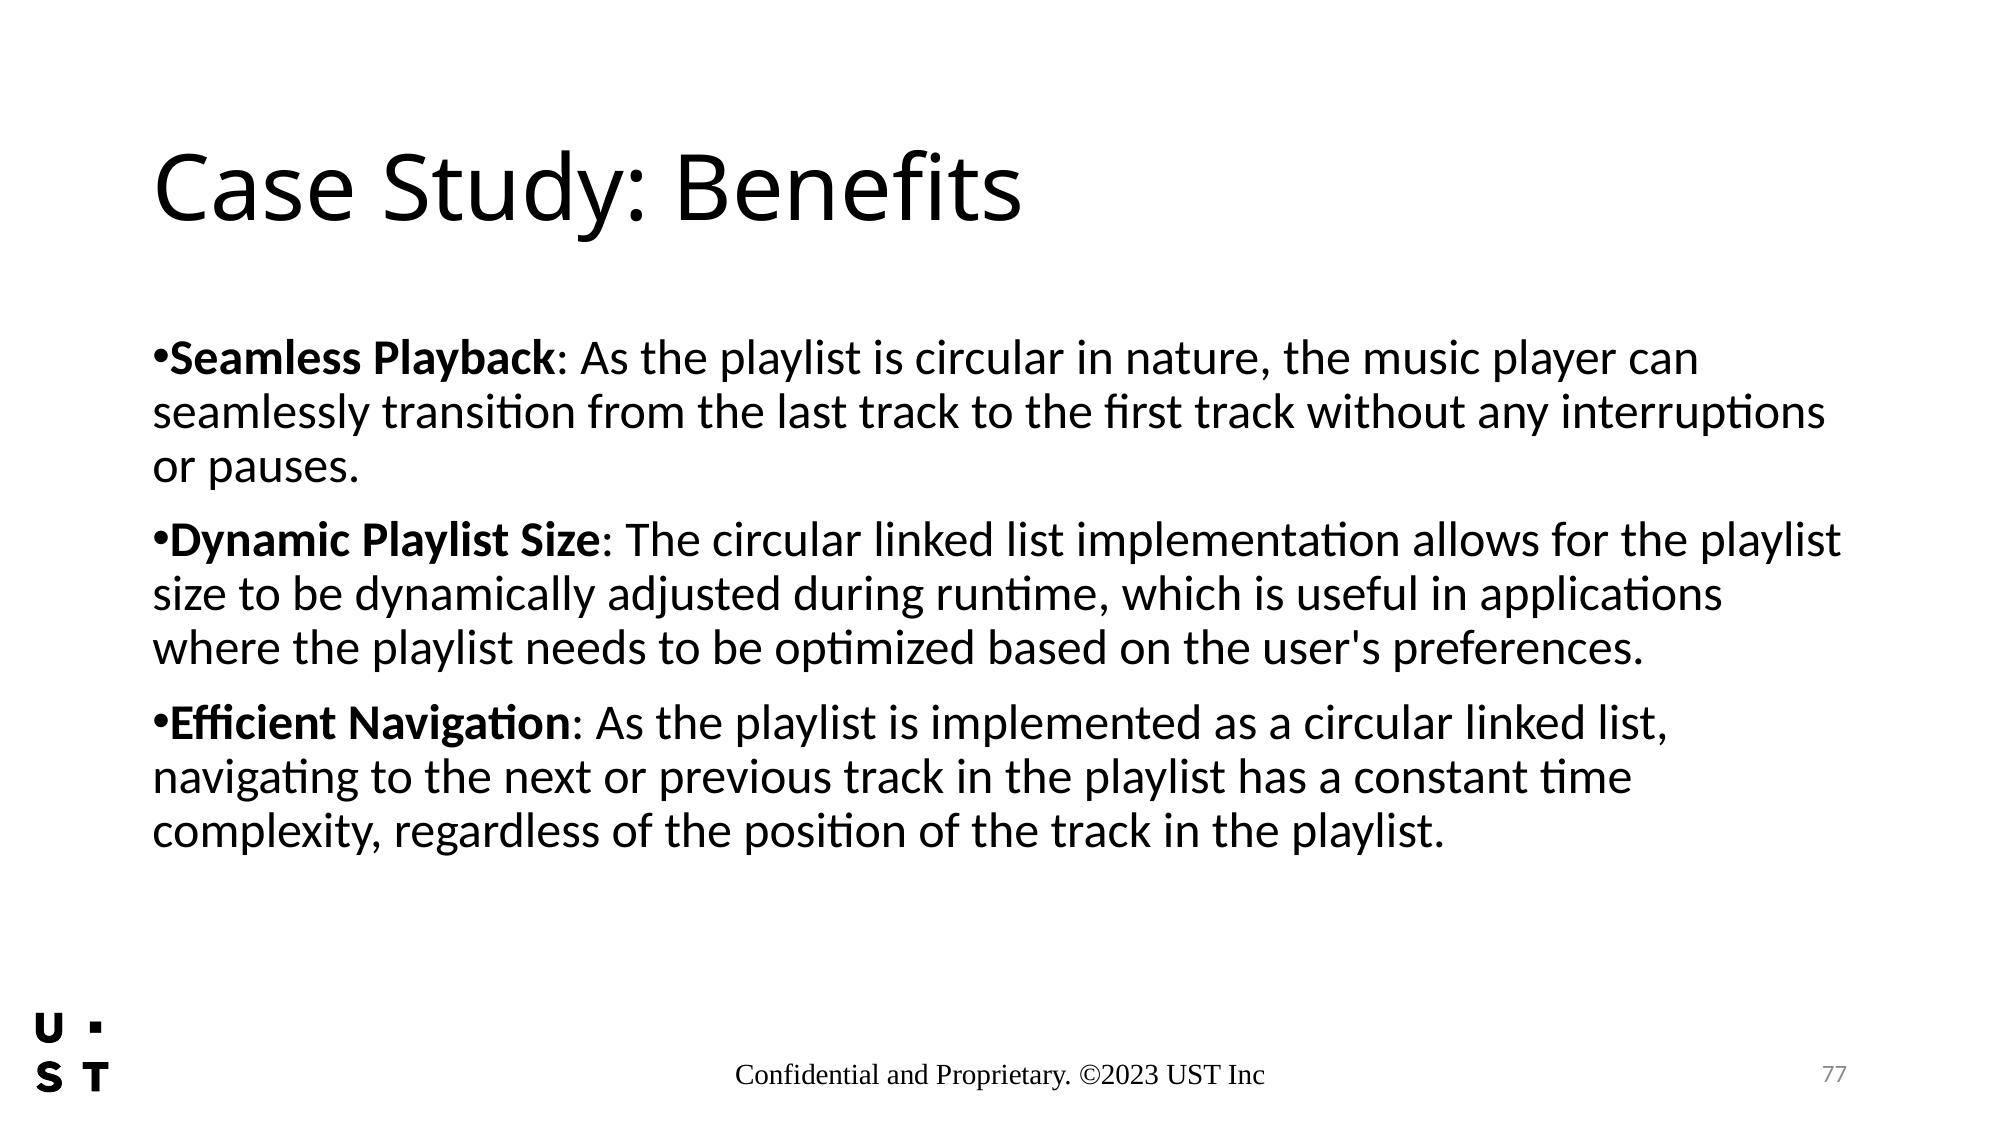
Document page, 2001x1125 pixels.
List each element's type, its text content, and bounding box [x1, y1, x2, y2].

text_box Case Study: Benefits [137, 104, 1863, 249]
text_box Seamless Playback: As the playlist is circular in nature, the music player can seamlessly transition from the last track to the first track without any interruptions or pauses. Dynamic Playlist Size: The circular linked list implementation allows for the playlist size to be dynamically adjusted during runtime, which is useful in applications where the playlist needs to be optimized based on the user's preferences. Efficient Navigation: As the playlist is implemented as a circular linked list, navigating to the next or previous track in the playlist has a constant time complexity, regardless of the position of the track in the playlist. [137, 323, 1863, 945]
footer Confidential and Proprietary. ©2023 UST Inc [662, 1042, 1338, 1103]
picture [24, 1001, 120, 1104]
slide_number 77 [1412, 1042, 1863, 1103]
